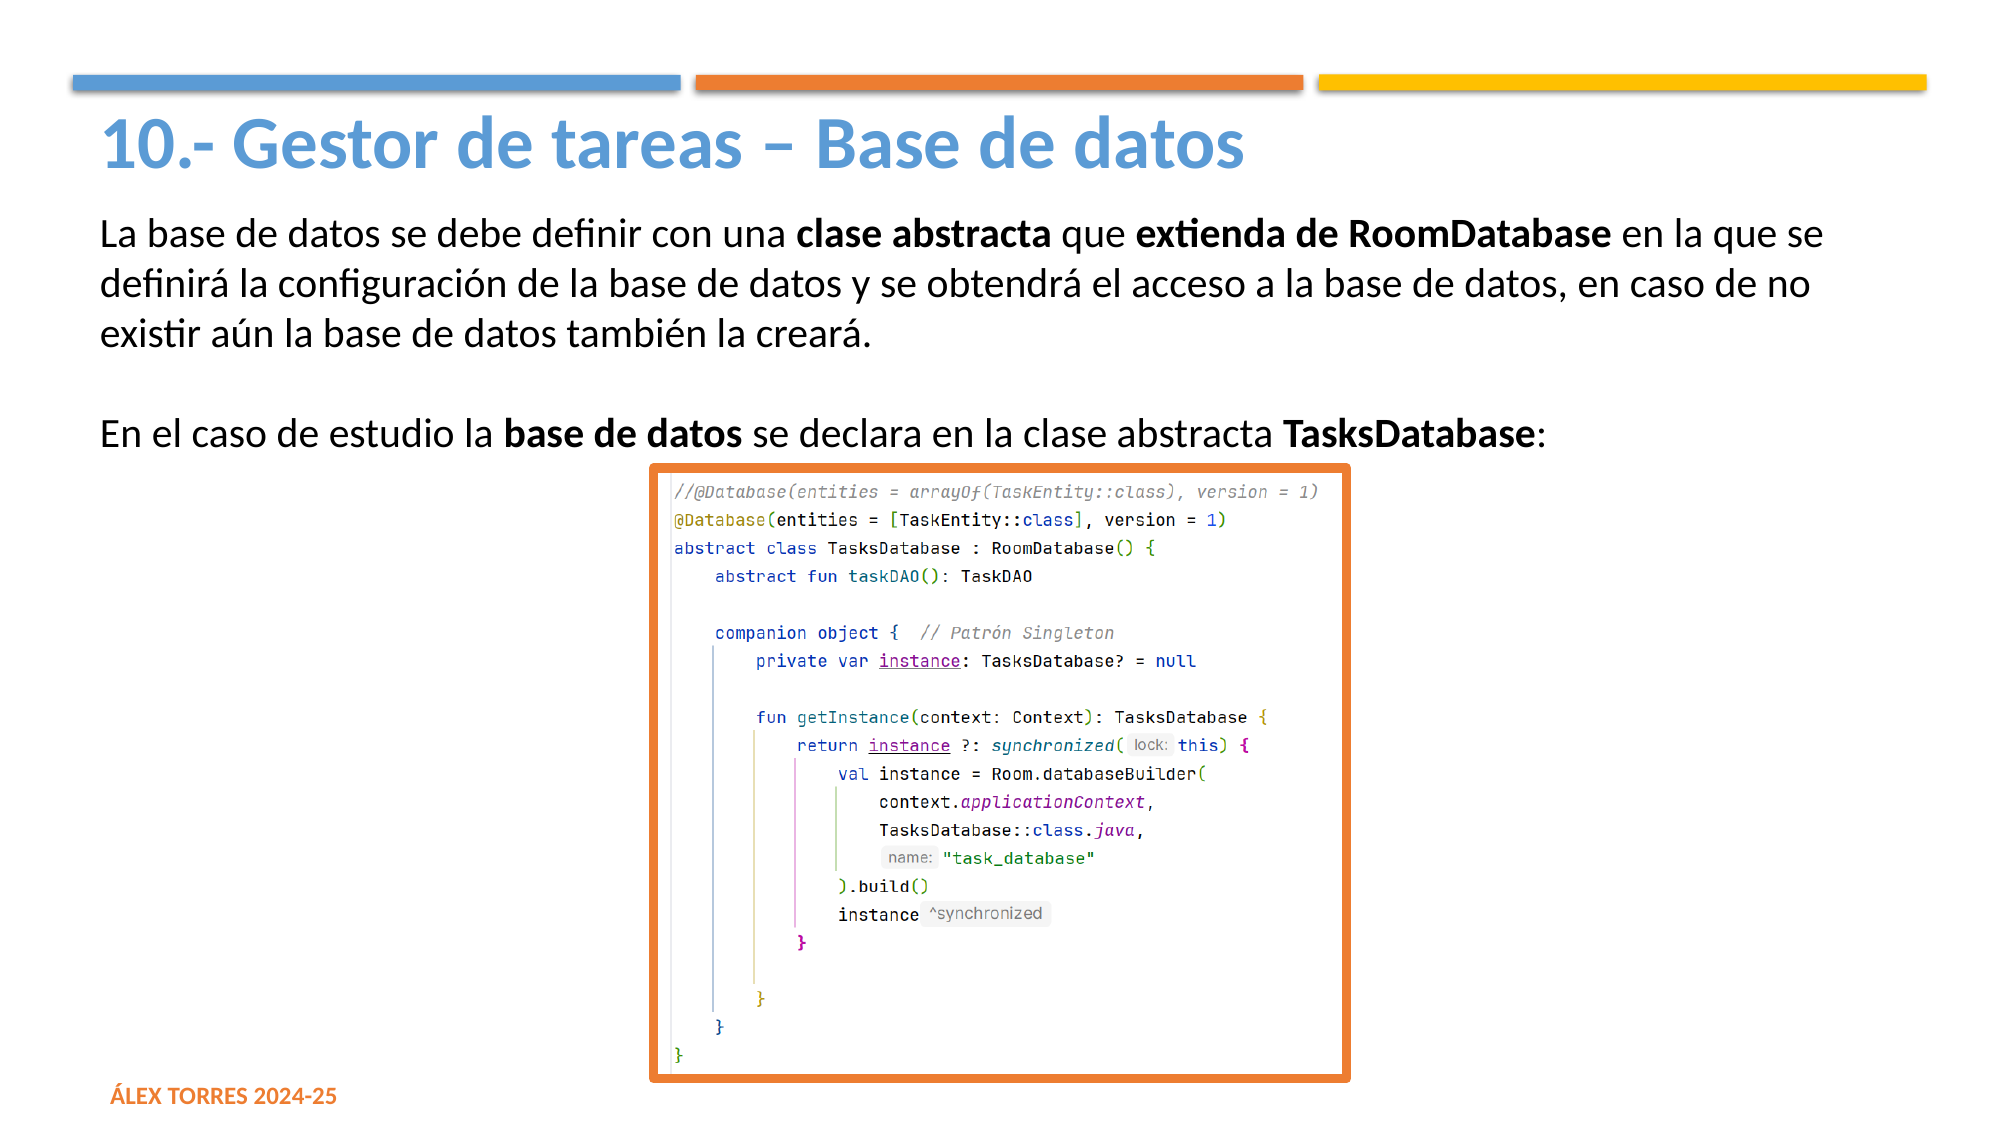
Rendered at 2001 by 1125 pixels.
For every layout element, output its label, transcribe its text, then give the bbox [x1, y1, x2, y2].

text_box La base de datos se debe definir con una clase abstracta que extienda de RoomDatabase en la que se definirá la configuración de la base de datos y se obtendrá el acceso a la base de datos, en caso de no existir aún la base de datos también la creará. En el caso de estudio la base de datos se declara en la clase abstracta TasksDatabase: [85, 190, 1915, 1074]
text_box 10.- Gestor de tareas – Base de datos [85, 78, 1915, 188]
picture [657, 472, 1343, 1075]
